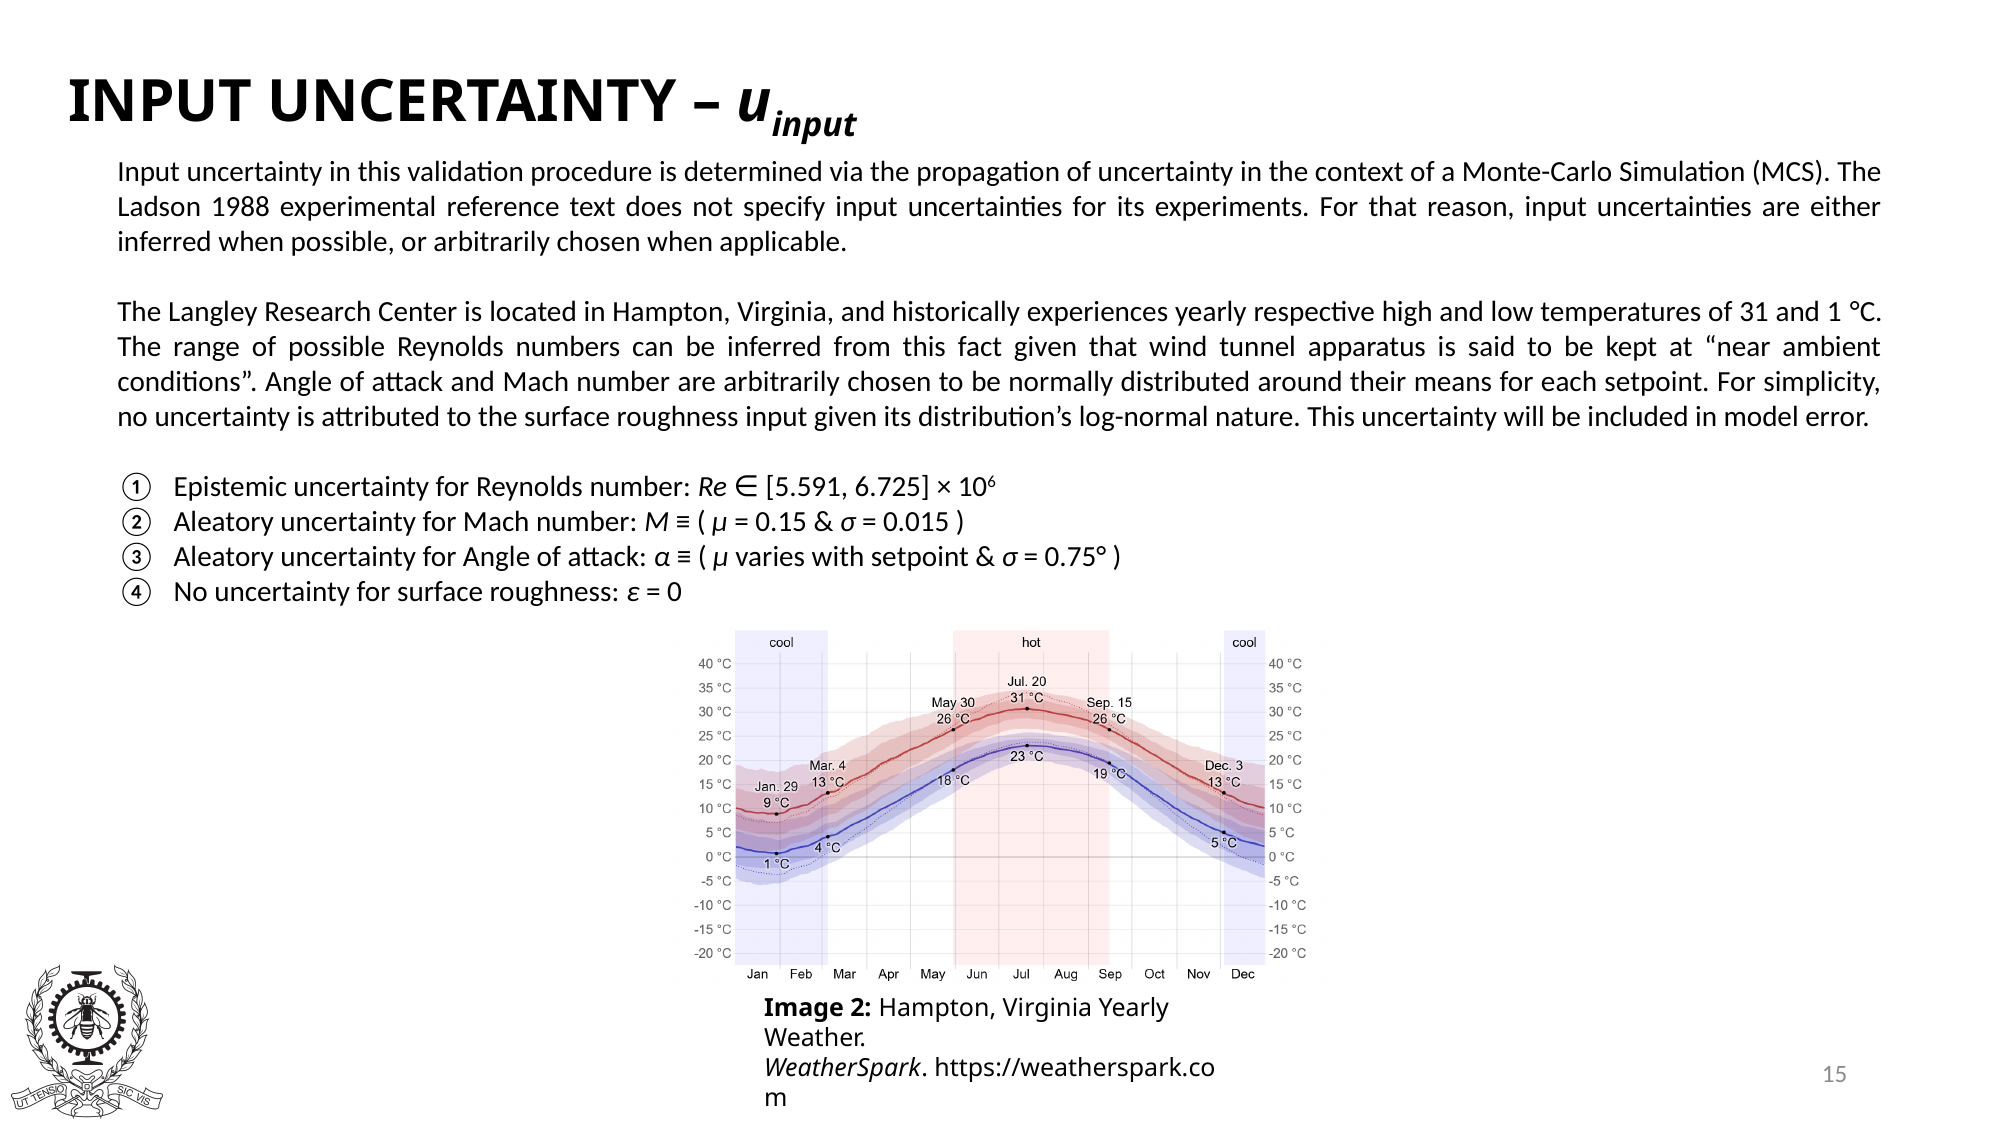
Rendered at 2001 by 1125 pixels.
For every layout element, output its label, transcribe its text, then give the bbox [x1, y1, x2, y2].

slide_number 14 [1412, 1042, 1863, 1103]
text_box Input uncertainty in this validation procedure is determined via the propagation of uncertainty in the context of a Monte-Carlo Simulation (MCS). The Ladson 1988 experimental reference text does not specify input uncertainties for its experiments. For that reason, input uncertainties are either inferred when possible, or arbitrarily chosen when applicable. The Langley Research Center is located in Hampton, Virginia, and historically experiences yearly respective high and low temperatures of 31 and 1 °C. The range of possible Reynolds numbers can be inferred from this fact given that wind tunnel apparatus is said to be kept at “near ambient conditions”. Angle of attack and Mach number are arbitrarily chosen to be normally distributed around their means for each setpoint. For simplicity, no uncertainty is attributed to the surface roughness input given its distribution’s log-normal nature. This uncertainty will be included in model error. Epistemic uncertainty for Reynolds number: Re ∈ [5.591, 6.725] × 106 Aleatory uncertainty for Mach number: M ≡ ( μ = 0.15 & σ = 0.015 ) Aleatory uncertainty for Angle of attack: α ≡ ( μ varies with setpoint & σ = 0.75° ) No uncertainty for surface roughness: ε = 0 [102, 145, 1898, 650]
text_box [669, 626, 1331, 1060]
text_box INPUT UNCERTAINTY – uinput [53, 6, 2000, 195]
picture [10, 964, 163, 1119]
